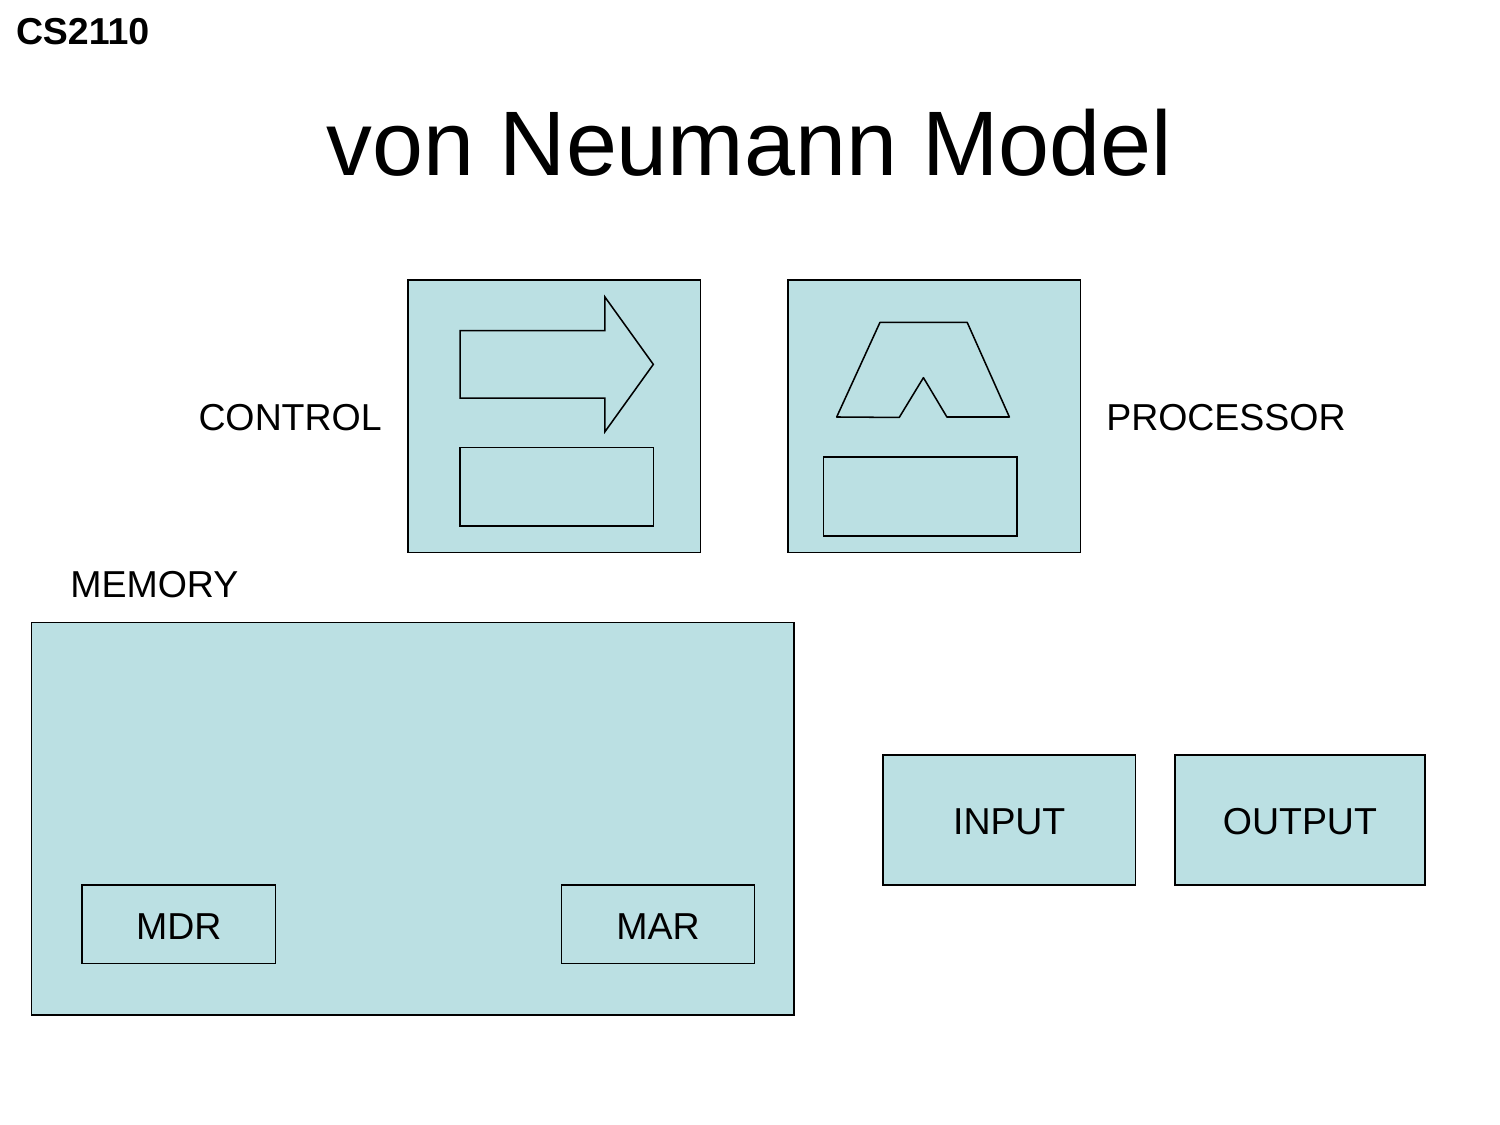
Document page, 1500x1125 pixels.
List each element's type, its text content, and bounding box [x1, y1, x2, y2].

title von Neumann Model [75, 45, 1425, 233]
text_box CONTROL [183, 385, 397, 446]
text_box [460, 447, 654, 527]
text_box MDR [82, 884, 276, 964]
text_box MAR [561, 884, 755, 964]
text_box [408, 279, 701, 553]
text_box OUTPUT [1175, 754, 1425, 885]
text_box [460, 297, 654, 432]
text_box INPUT [883, 754, 1136, 885]
text_box [787, 279, 1081, 553]
text_box MEMORY [55, 552, 254, 613]
text_box [31, 622, 795, 1015]
text_box [823, 457, 1017, 537]
text_box [836, 322, 1010, 418]
text_box PROCESSOR [1091, 385, 1361, 446]
